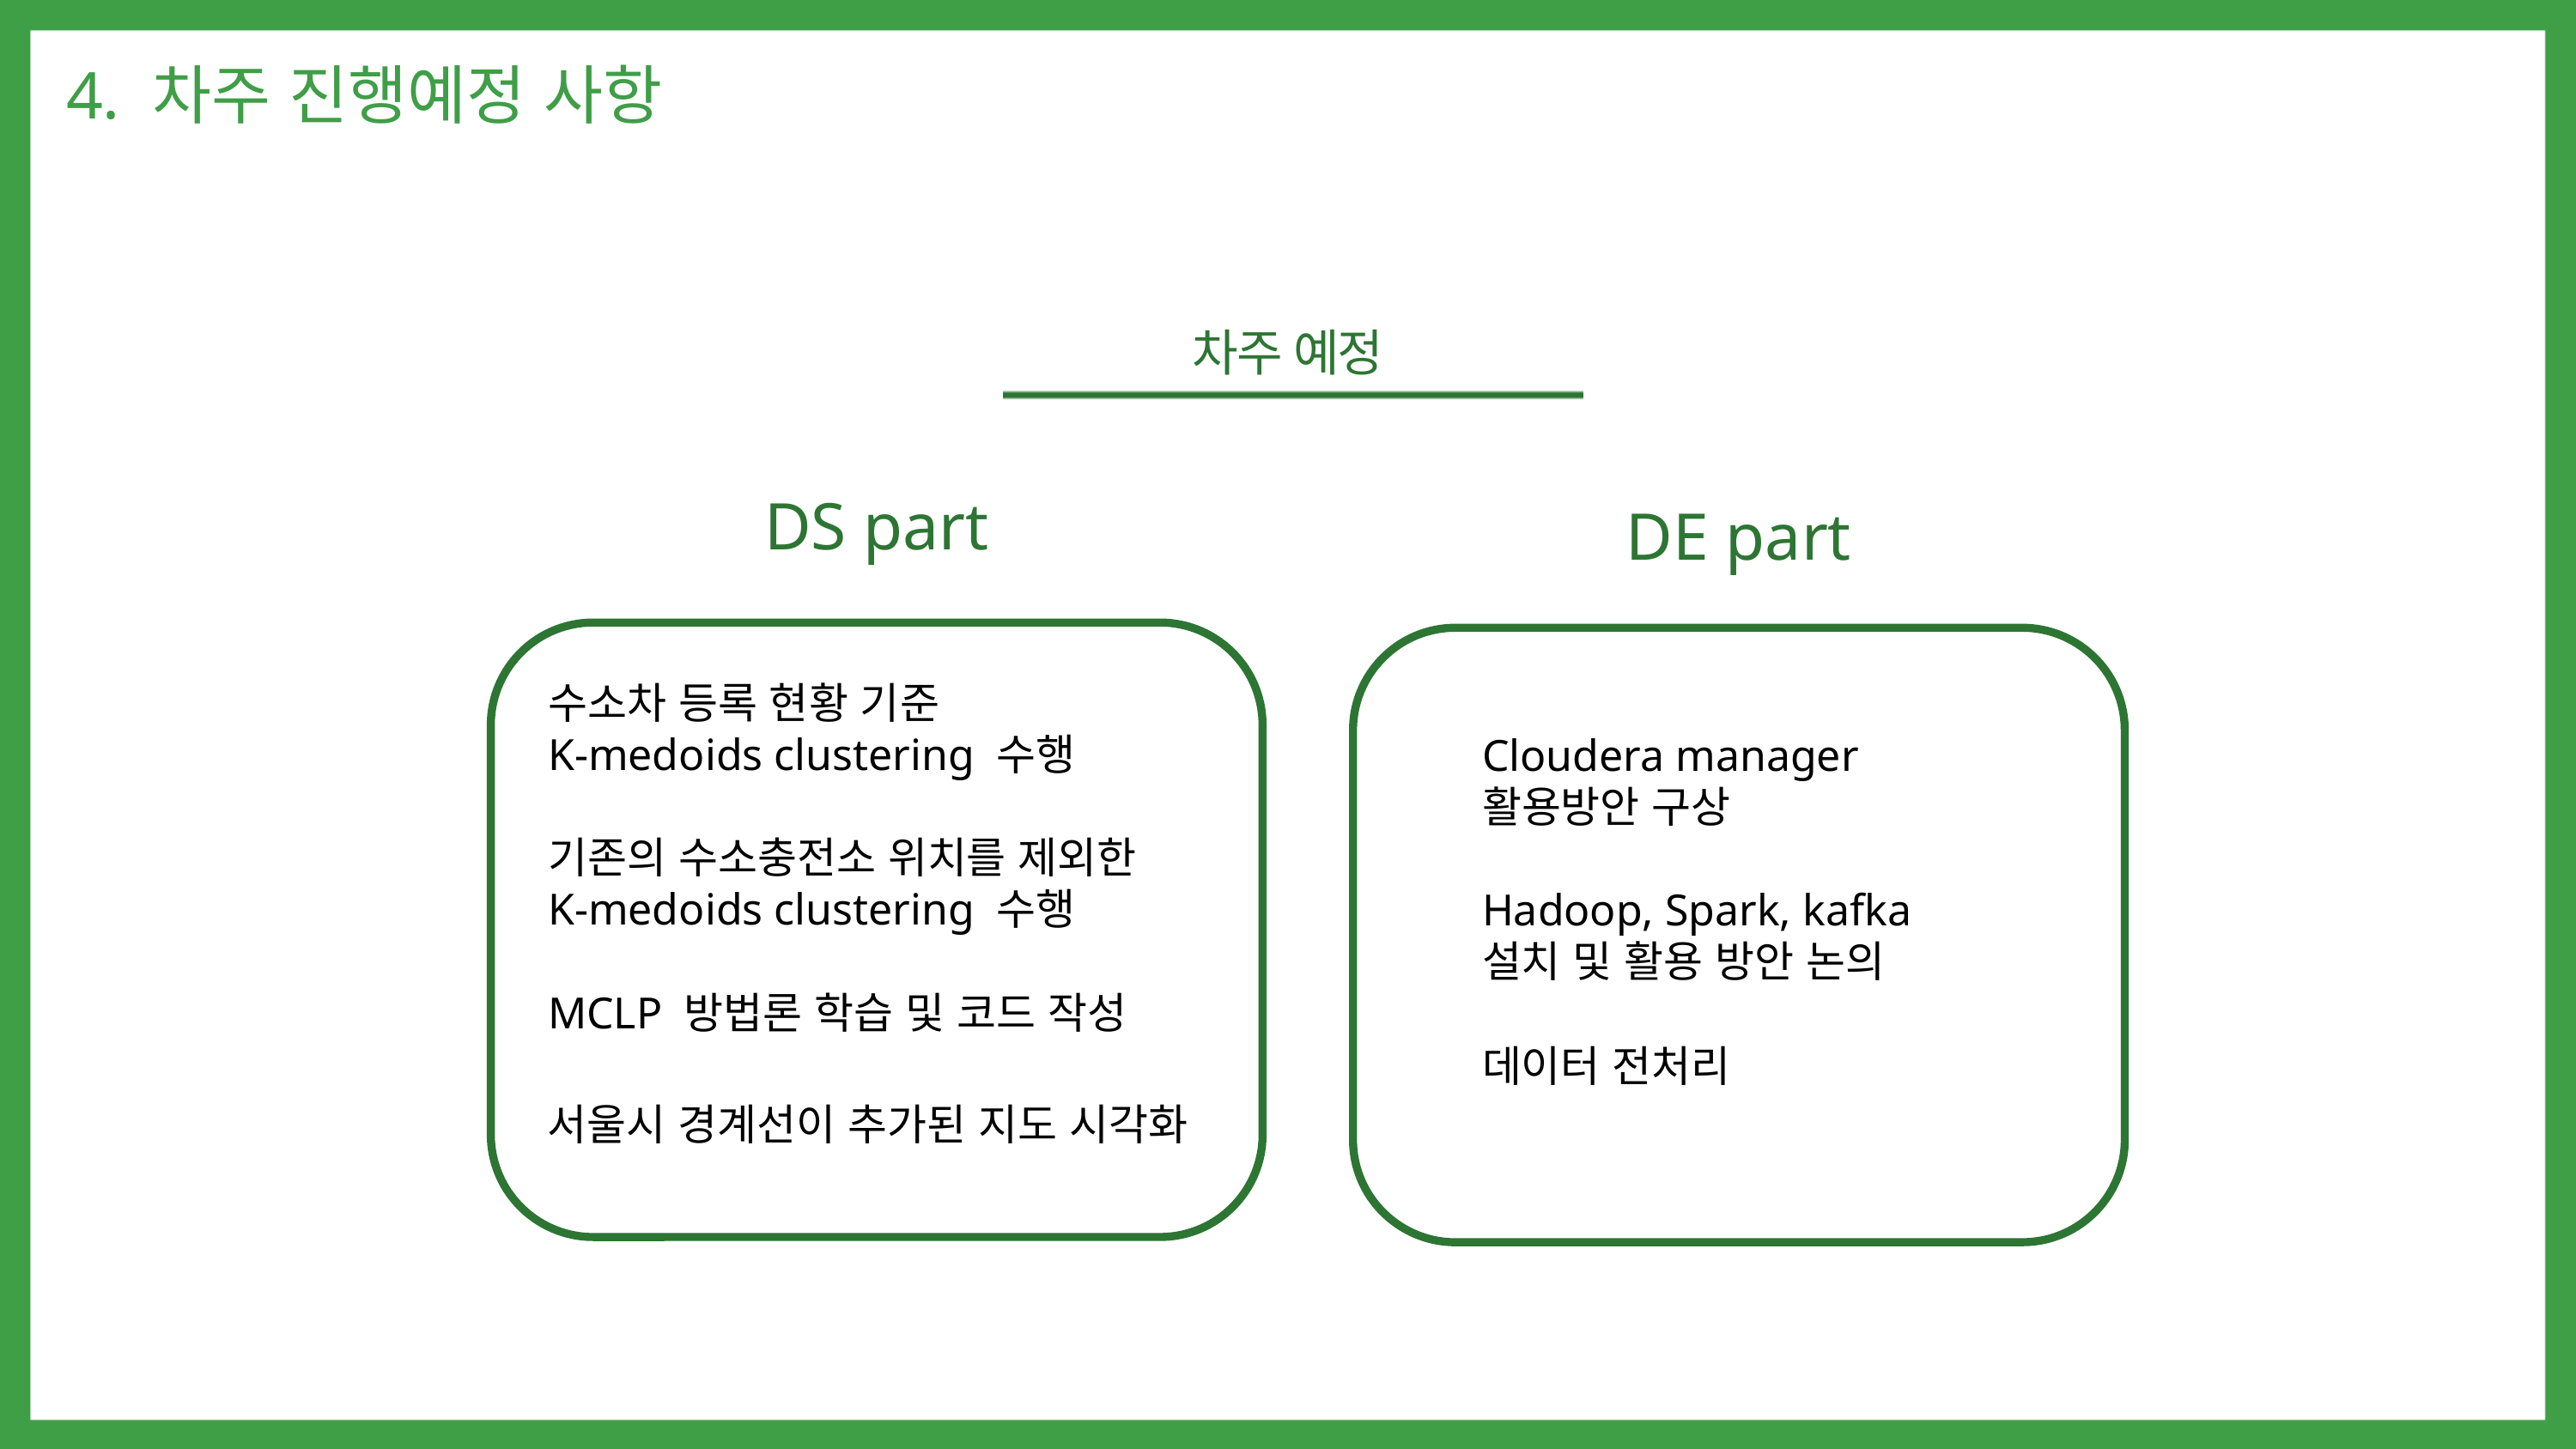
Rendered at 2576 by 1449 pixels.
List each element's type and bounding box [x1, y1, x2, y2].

text_box [1003, 381, 1583, 409]
text_box [0, 0, 2576, 1449]
